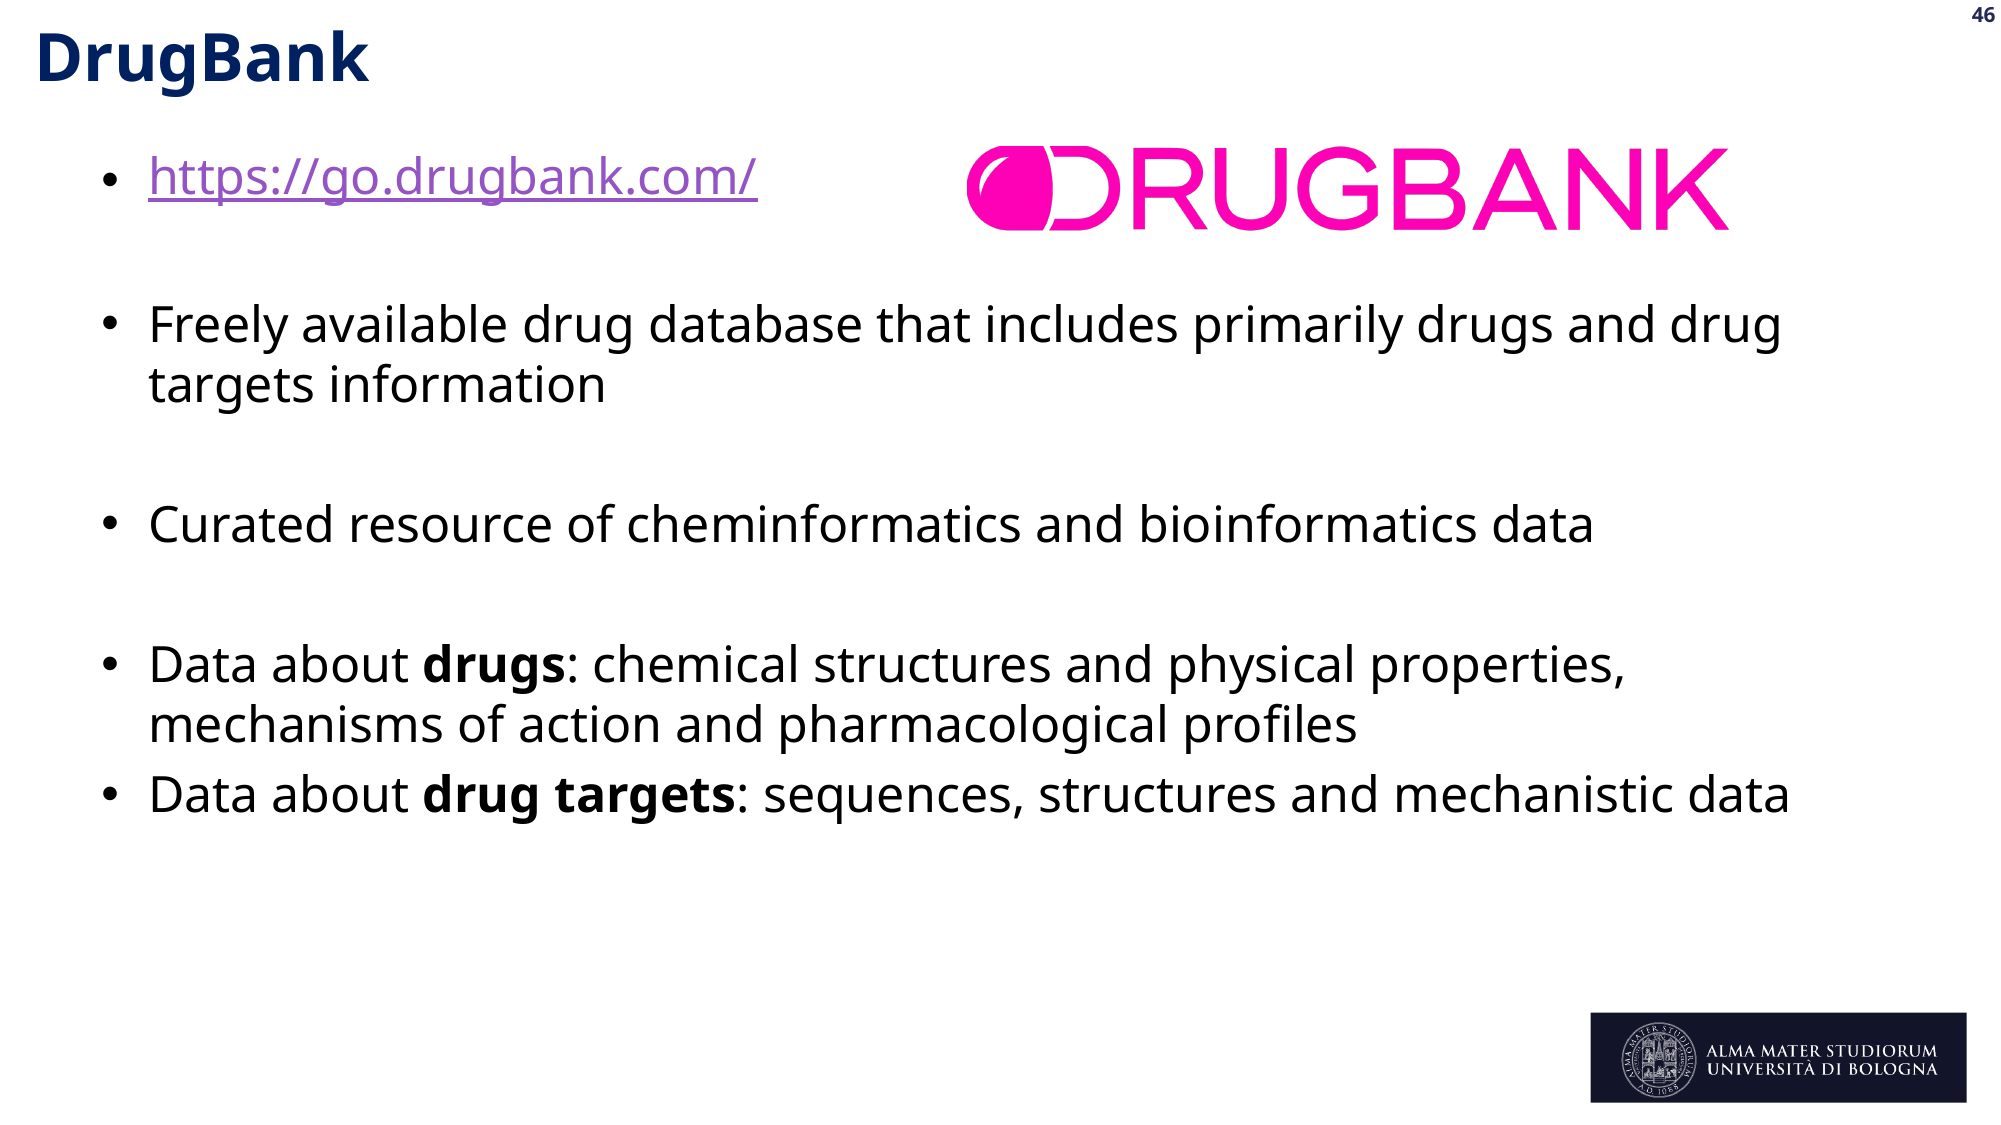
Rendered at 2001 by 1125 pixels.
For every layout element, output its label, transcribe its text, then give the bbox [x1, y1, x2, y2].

picture [1614, 1012, 1944, 1103]
list https://go.drugbank.com/ Freely available drug database that includes primarily drugs and drug targets information Curated resource of cheminformatics and bioinformatics data Data about drugs: chemical structures and physical properties, mechanisms of action and pharmacological profiles Data about drug targets: sequences, structures and mechanistic data [86, 137, 1930, 988]
picture [966, 145, 1729, 232]
list DrugBank [19, 7, 1930, 102]
